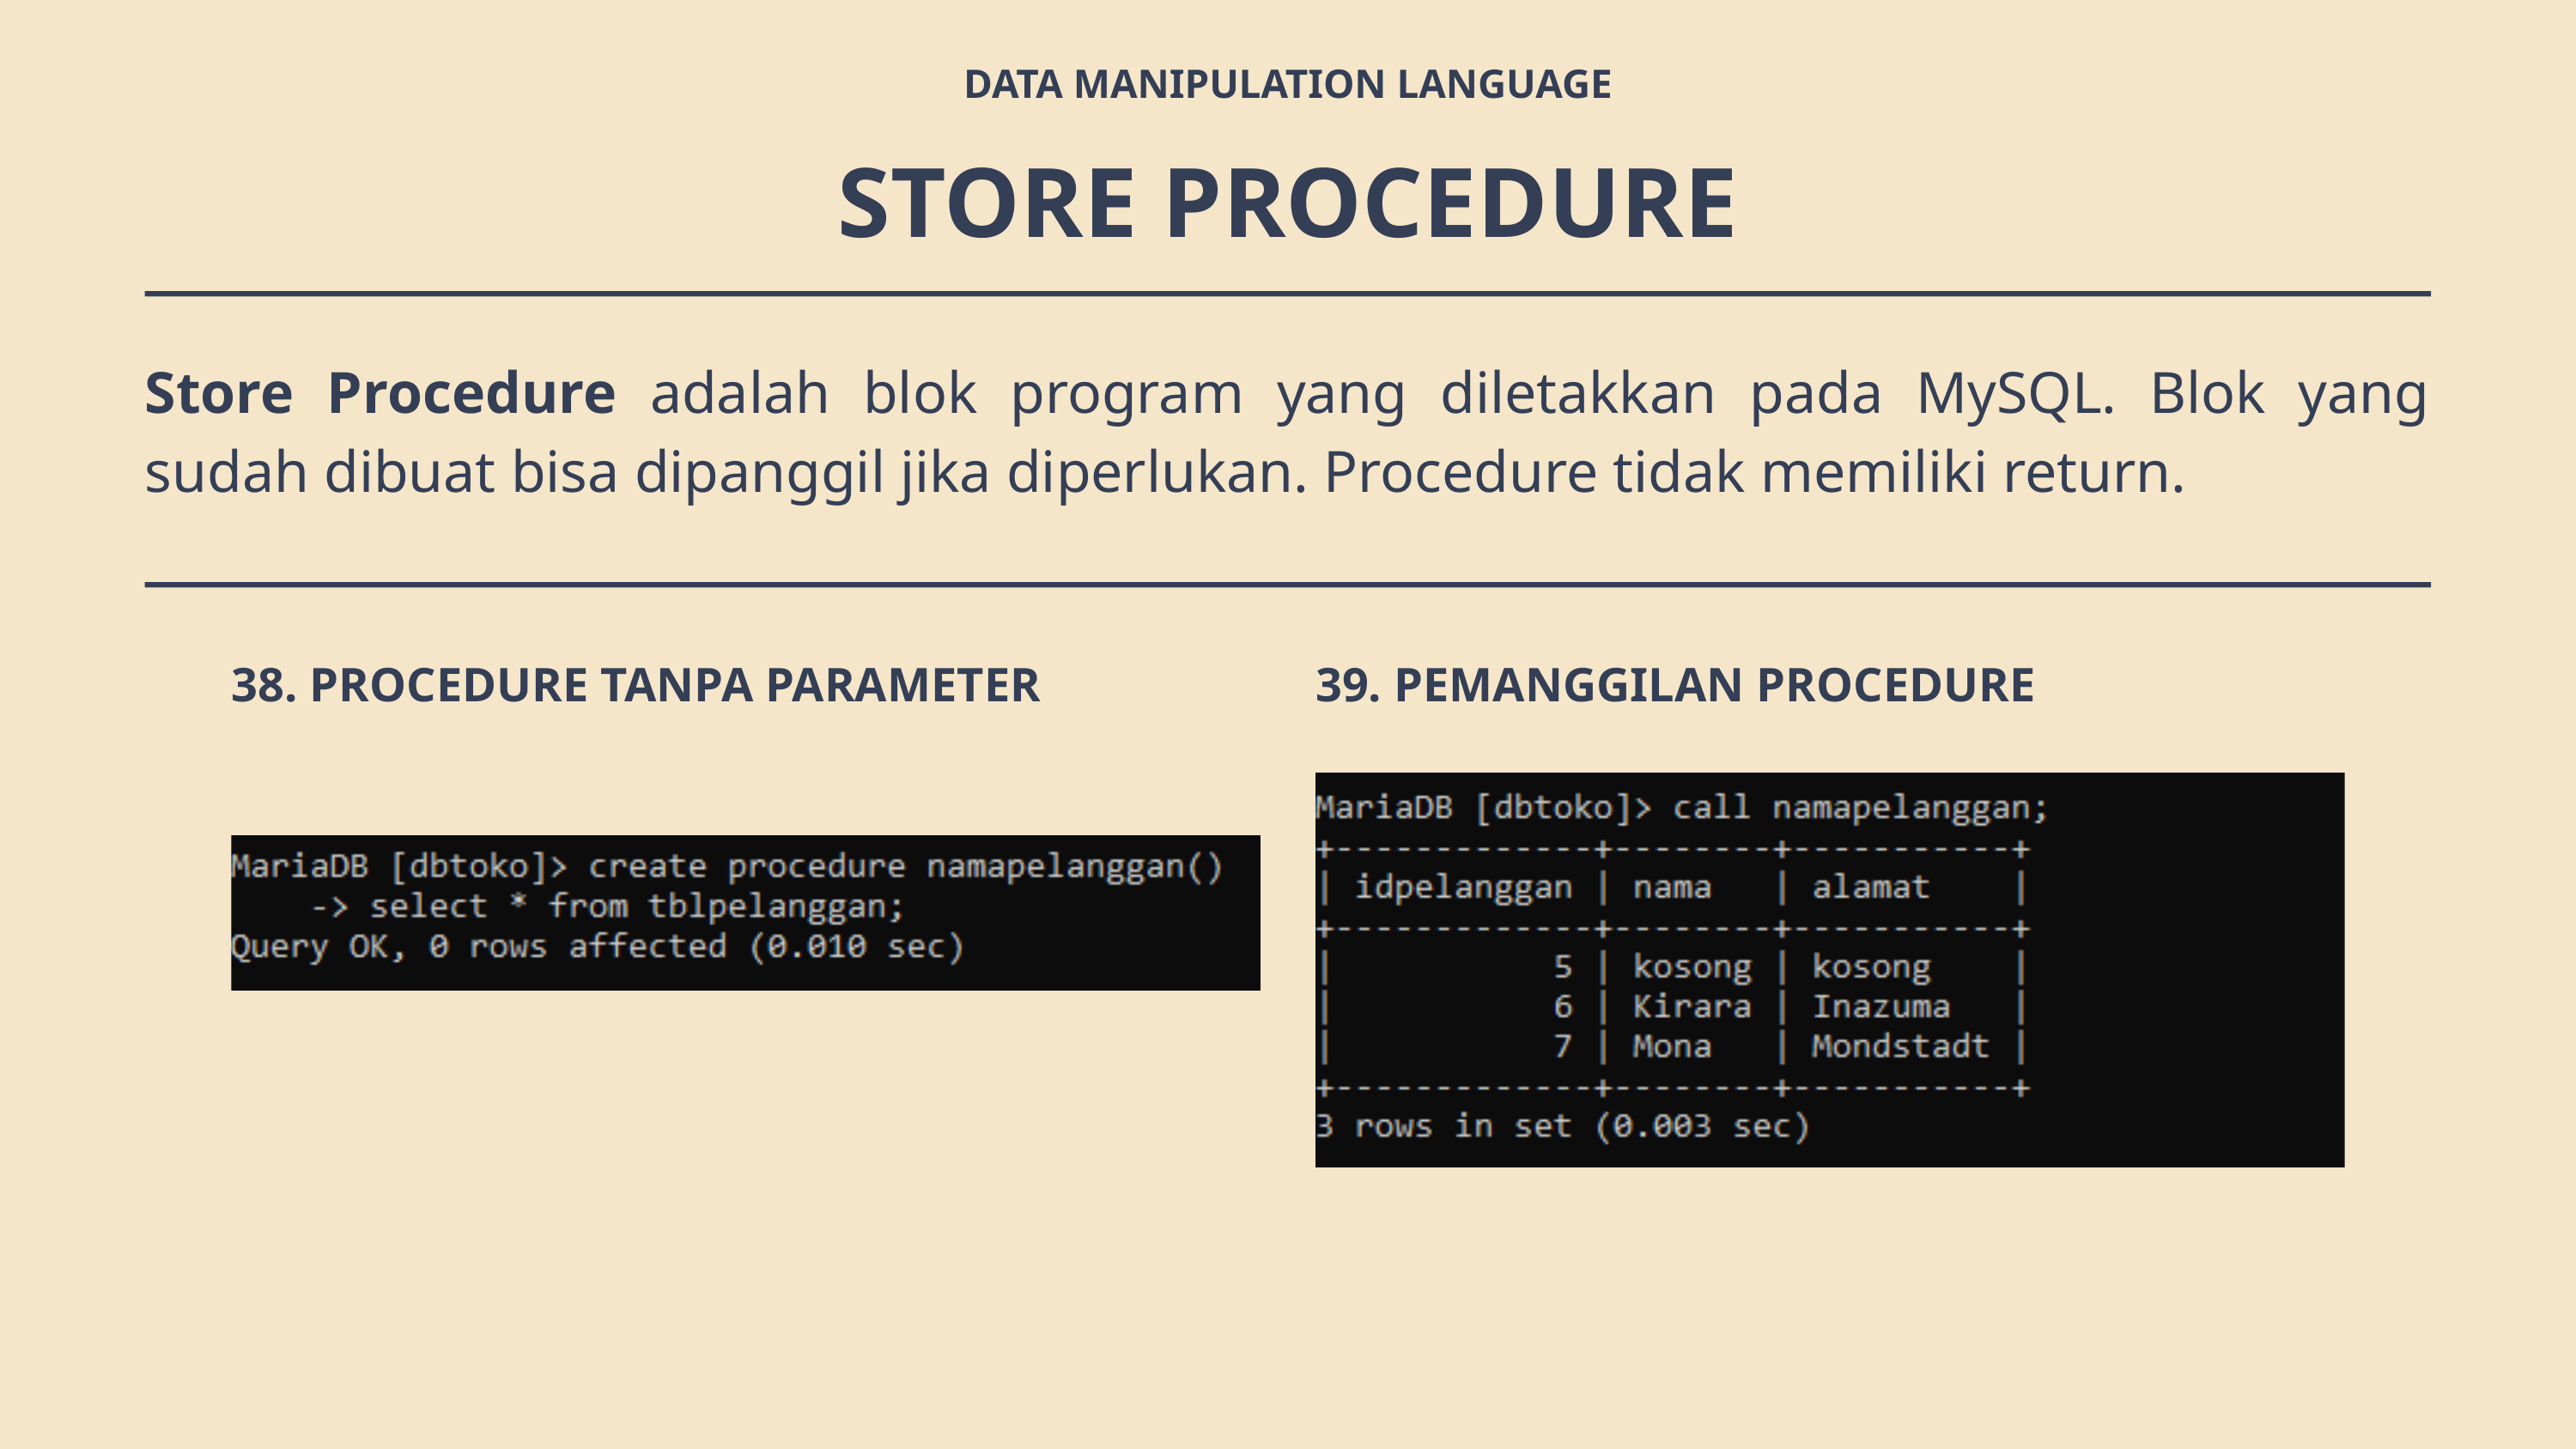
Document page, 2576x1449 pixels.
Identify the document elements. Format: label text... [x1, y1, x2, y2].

text_box 39. PEMANGGILAN PROCEDURE [1315, 646, 2345, 712]
text_box [1315, 773, 2345, 1167]
text_box 38. PROCEDURE TANPA PARAMETER [231, 646, 1261, 712]
text_box Store Procedure adalah blok program yang diletakkan pada MySQL. Blok yang sudah dibuat bisa dipanggil jika diperlukan. Procedure tidak memiliki return. [144, 344, 2432, 505]
text_box DATA MANIPULATION LANGUAGE [868, 51, 1708, 106]
text_box STORE PROCEDURE [389, 122, 2187, 257]
text_box [231, 835, 1261, 991]
